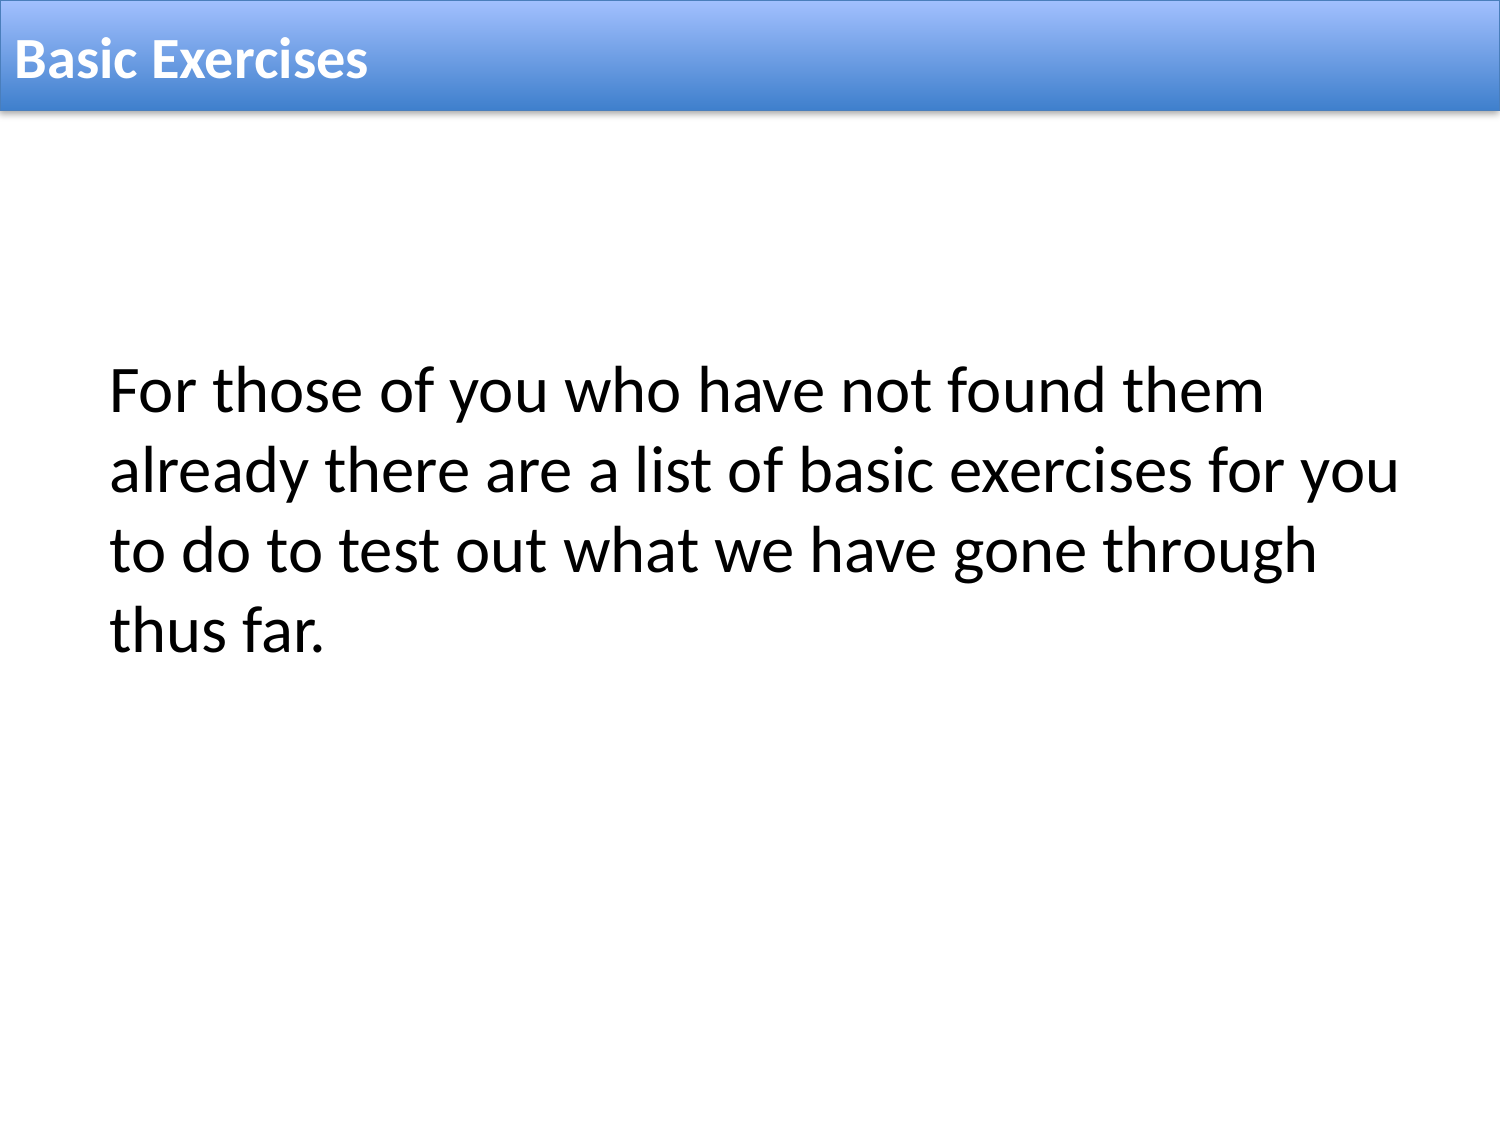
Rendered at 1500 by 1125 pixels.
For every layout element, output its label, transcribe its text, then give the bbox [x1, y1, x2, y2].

list For those of you who have not found them already there are a list of basic exercises for you to do to test out what we have gone through thus far. [94, 151, 1445, 967]
text_box Basic Exercises [0, 0, 1500, 111]
